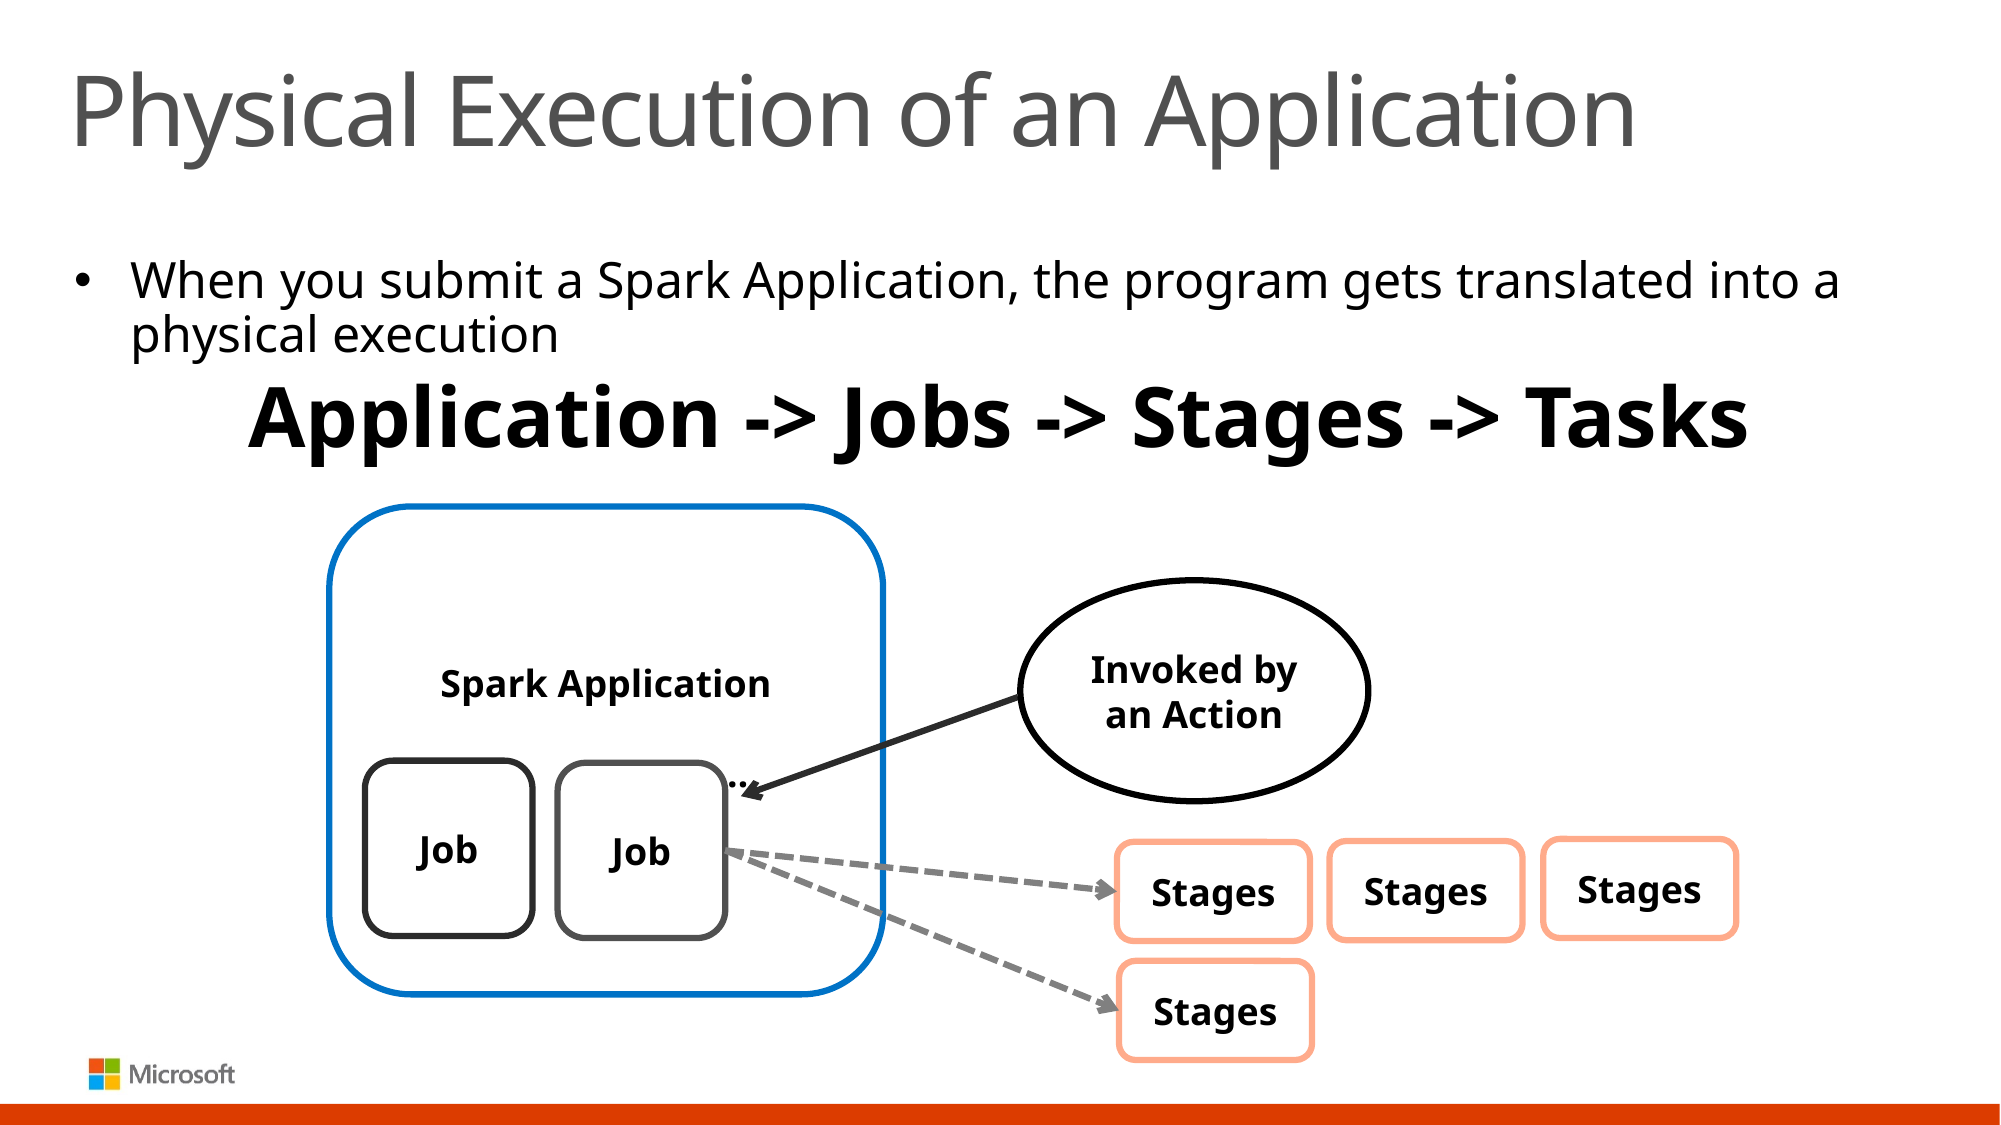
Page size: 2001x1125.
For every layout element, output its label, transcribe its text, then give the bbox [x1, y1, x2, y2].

text_box When you submit a Spark Application, the program gets translated into a physical execution Application -> Jobs -> Stages -> Tasks [44, 231, 1956, 960]
text_box Stages [1118, 960, 1313, 1061]
text_box Job [556, 761, 726, 939]
text_box Stages [1328, 840, 1524, 941]
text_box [740, 696, 1019, 797]
picture [85, 1055, 240, 1095]
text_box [724, 850, 1120, 1011]
text_box Spark Application … [328, 505, 884, 996]
title Physical Execution of an Application [44, 47, 1956, 200]
text_box Invoked by an Action [1019, 579, 1370, 803]
text_box Job [364, 759, 534, 937]
text_box Stages [1118, 841, 1311, 942]
text_box Stages [1542, 838, 1738, 939]
